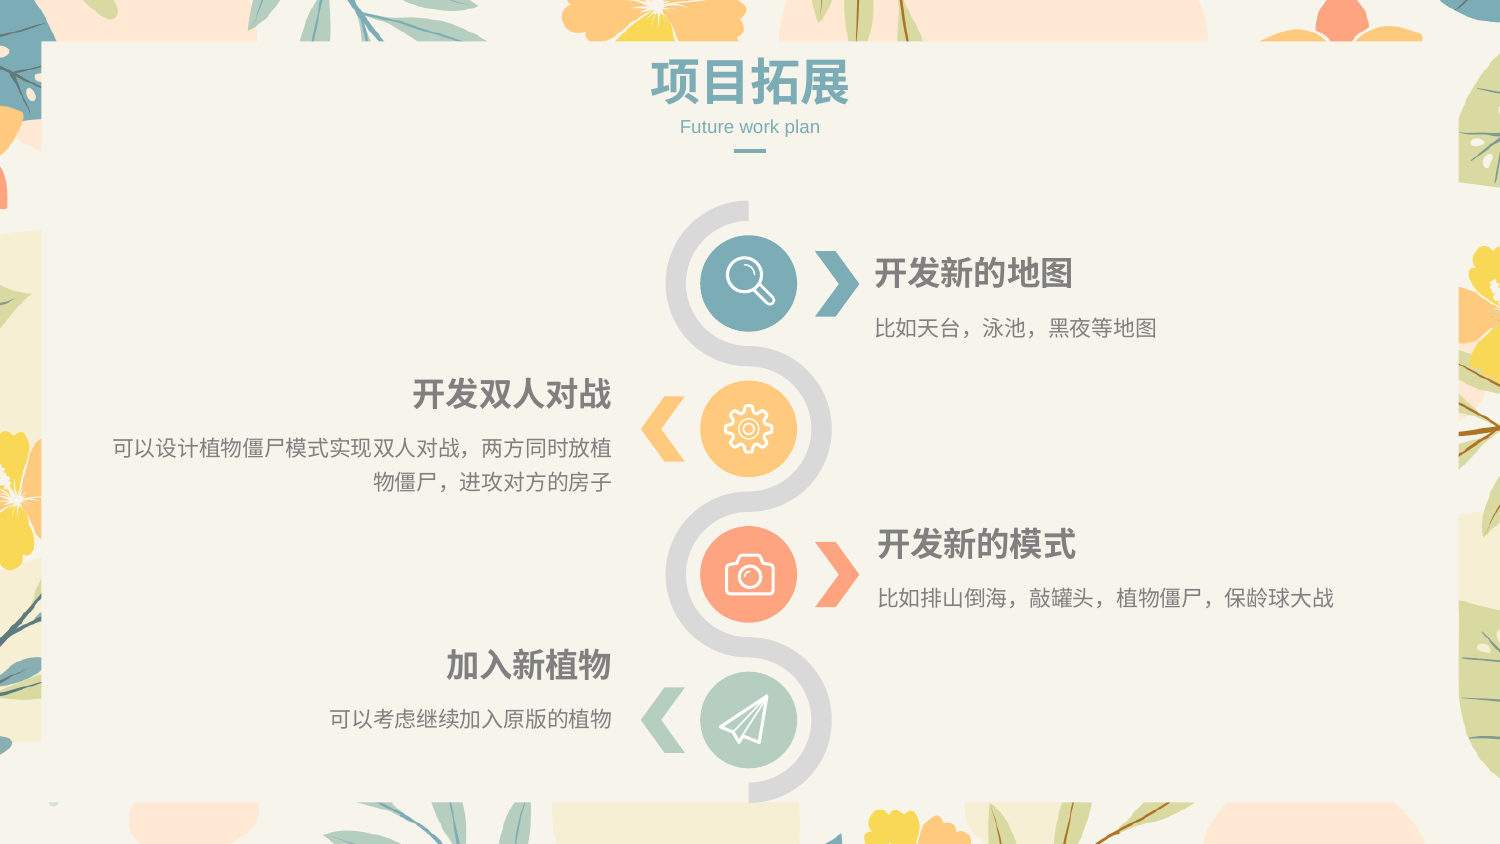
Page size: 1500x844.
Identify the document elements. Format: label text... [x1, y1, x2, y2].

picture [0, 0, 1500, 844]
text_box 可以设计植物僵尸模式实现双人对战，两方同时放植物僵尸，进攻对方的房子 [89, 419, 627, 503]
text_box [700, 526, 798, 623]
text_box 比如天台，泳池，黑夜等地图 [859, 298, 1398, 348]
text_box [640, 687, 685, 753]
text_box [700, 380, 798, 478]
text_box 开发新的地图 [859, 245, 1193, 300]
text_box [815, 541, 860, 608]
text_box [815, 251, 859, 317]
text_box [640, 396, 685, 462]
text_box 比如排山倒海，敲罐头，植物僵尸，保龄球大战 [862, 569, 1401, 619]
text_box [725, 256, 776, 306]
text_box [700, 671, 798, 769]
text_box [723, 404, 774, 454]
text_box 可以考虑继续加入原版的植物 [89, 690, 627, 740]
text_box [725, 553, 775, 596]
text_box [700, 235, 798, 332]
text_box [665, 200, 832, 803]
text_box 加入新植物 [321, 636, 627, 692]
text_box Future work plan [664, 107, 836, 145]
text_box 项目拓展 [635, 42, 865, 118]
text_box [718, 694, 769, 744]
text_box 开发双人对战 [268, 365, 627, 421]
text_box 开发新的模式 [862, 515, 1278, 571]
